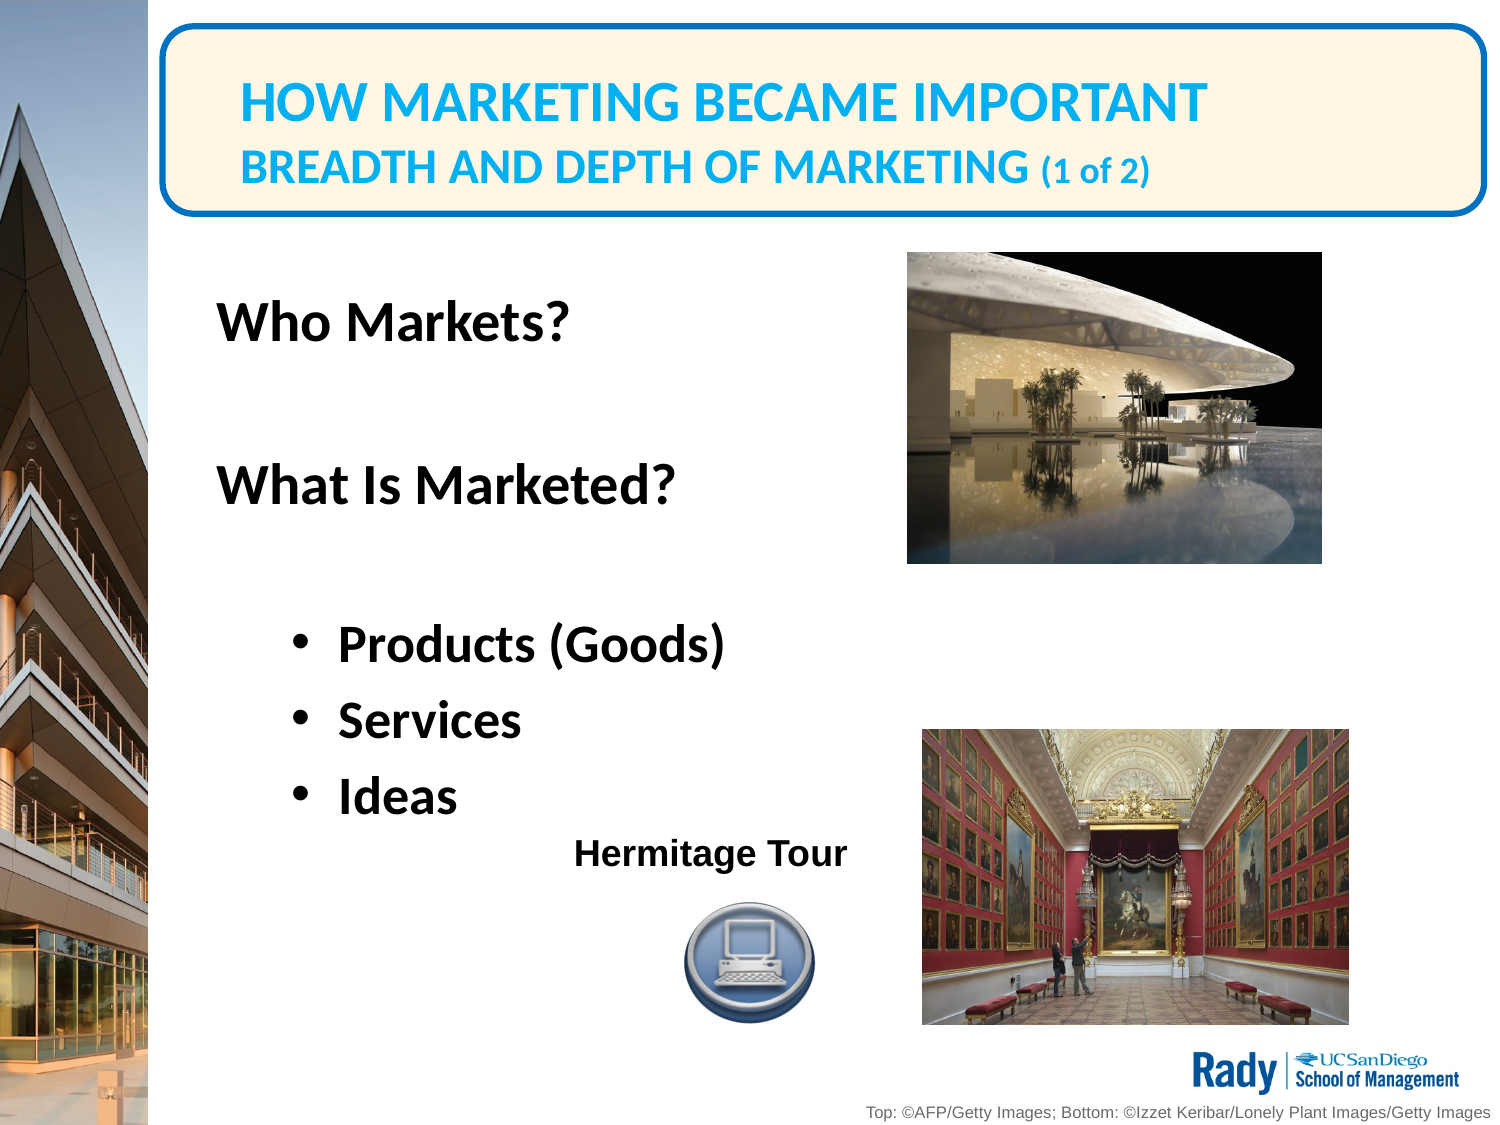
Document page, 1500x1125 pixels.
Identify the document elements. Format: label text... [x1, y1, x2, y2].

text_box Hermitage Tour [487, 829, 856, 925]
text_box [162, 26, 1485, 214]
picture [907, 252, 1322, 564]
title HOW MARKETING BECAME IMPORTANT BREADTH AND DEPTH OF MARKETING (1 of 2) [224, 34, 1438, 223]
picture [922, 728, 1349, 1025]
picture [0, 0, 148, 1125]
picture [684, 899, 816, 1025]
list Who Markets? What Is Marketed? Products (Goods) Services Ideas [201, 275, 956, 1018]
picture [1187, 1044, 1463, 1101]
text_box Top: ©AFP/Getty Images; Bottom: ©Izzet Keribar/Lonely Plant Images/Getty Images [899, 1101, 1500, 1125]
